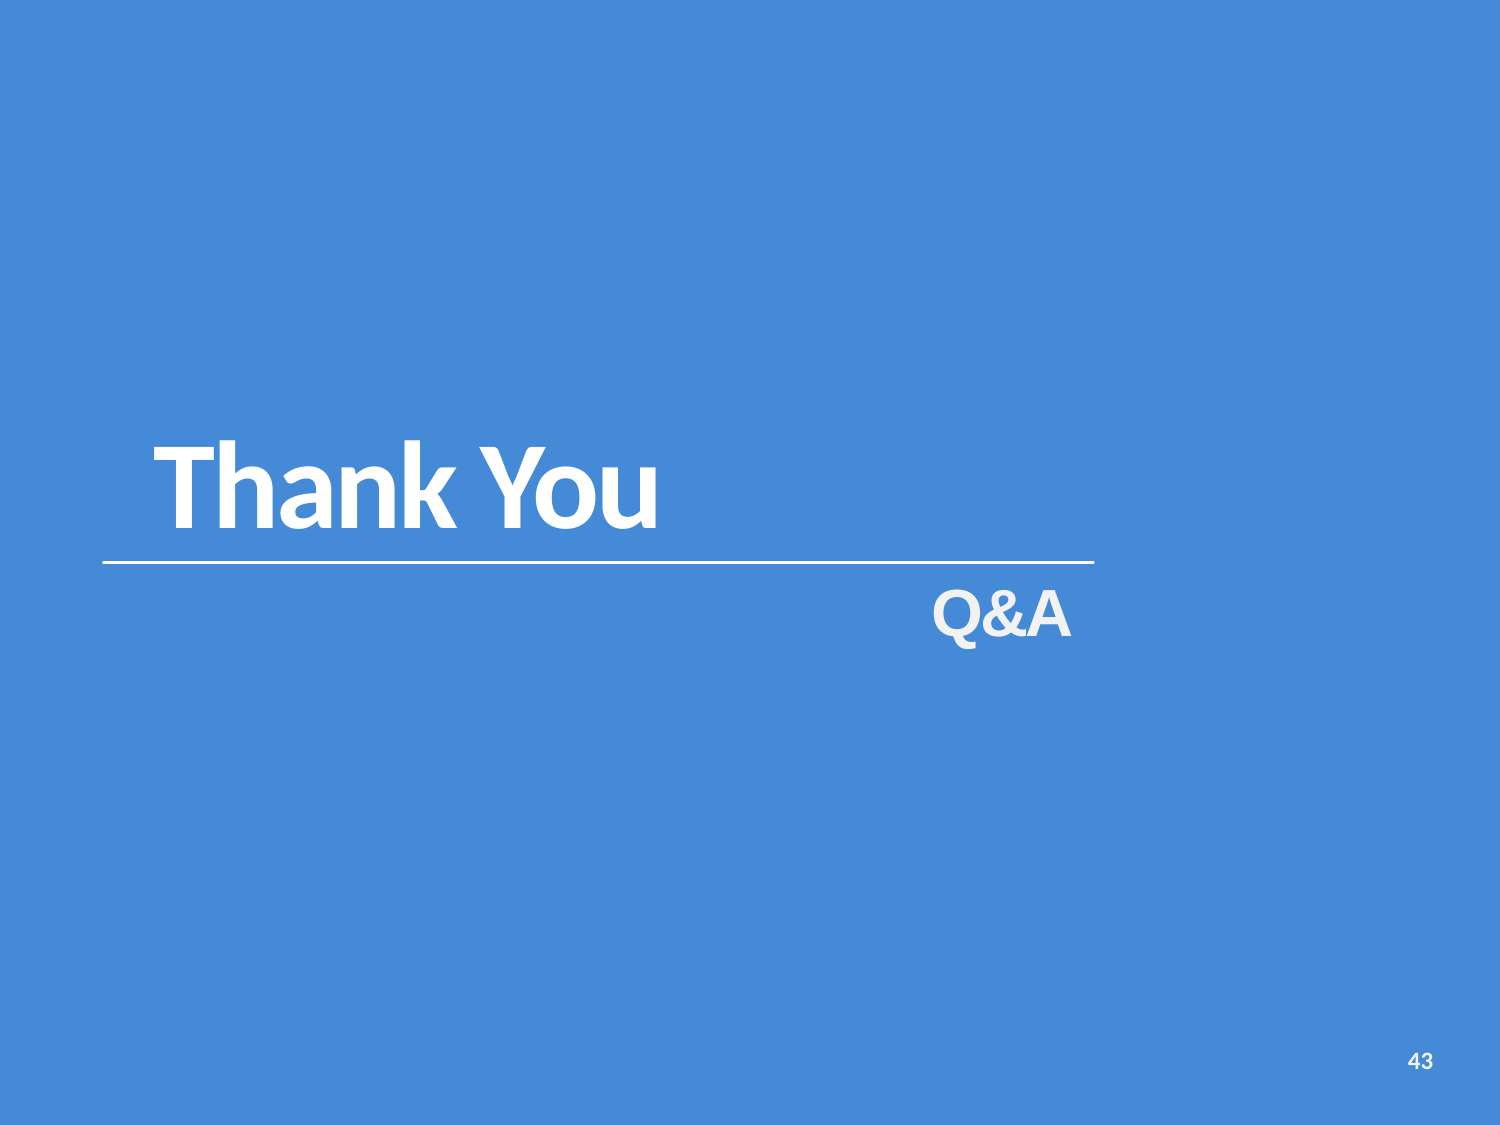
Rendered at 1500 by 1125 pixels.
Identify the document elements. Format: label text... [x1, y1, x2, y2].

text_box Q&A [917, 562, 1118, 658]
text_box Thank You [124, 395, 693, 561]
